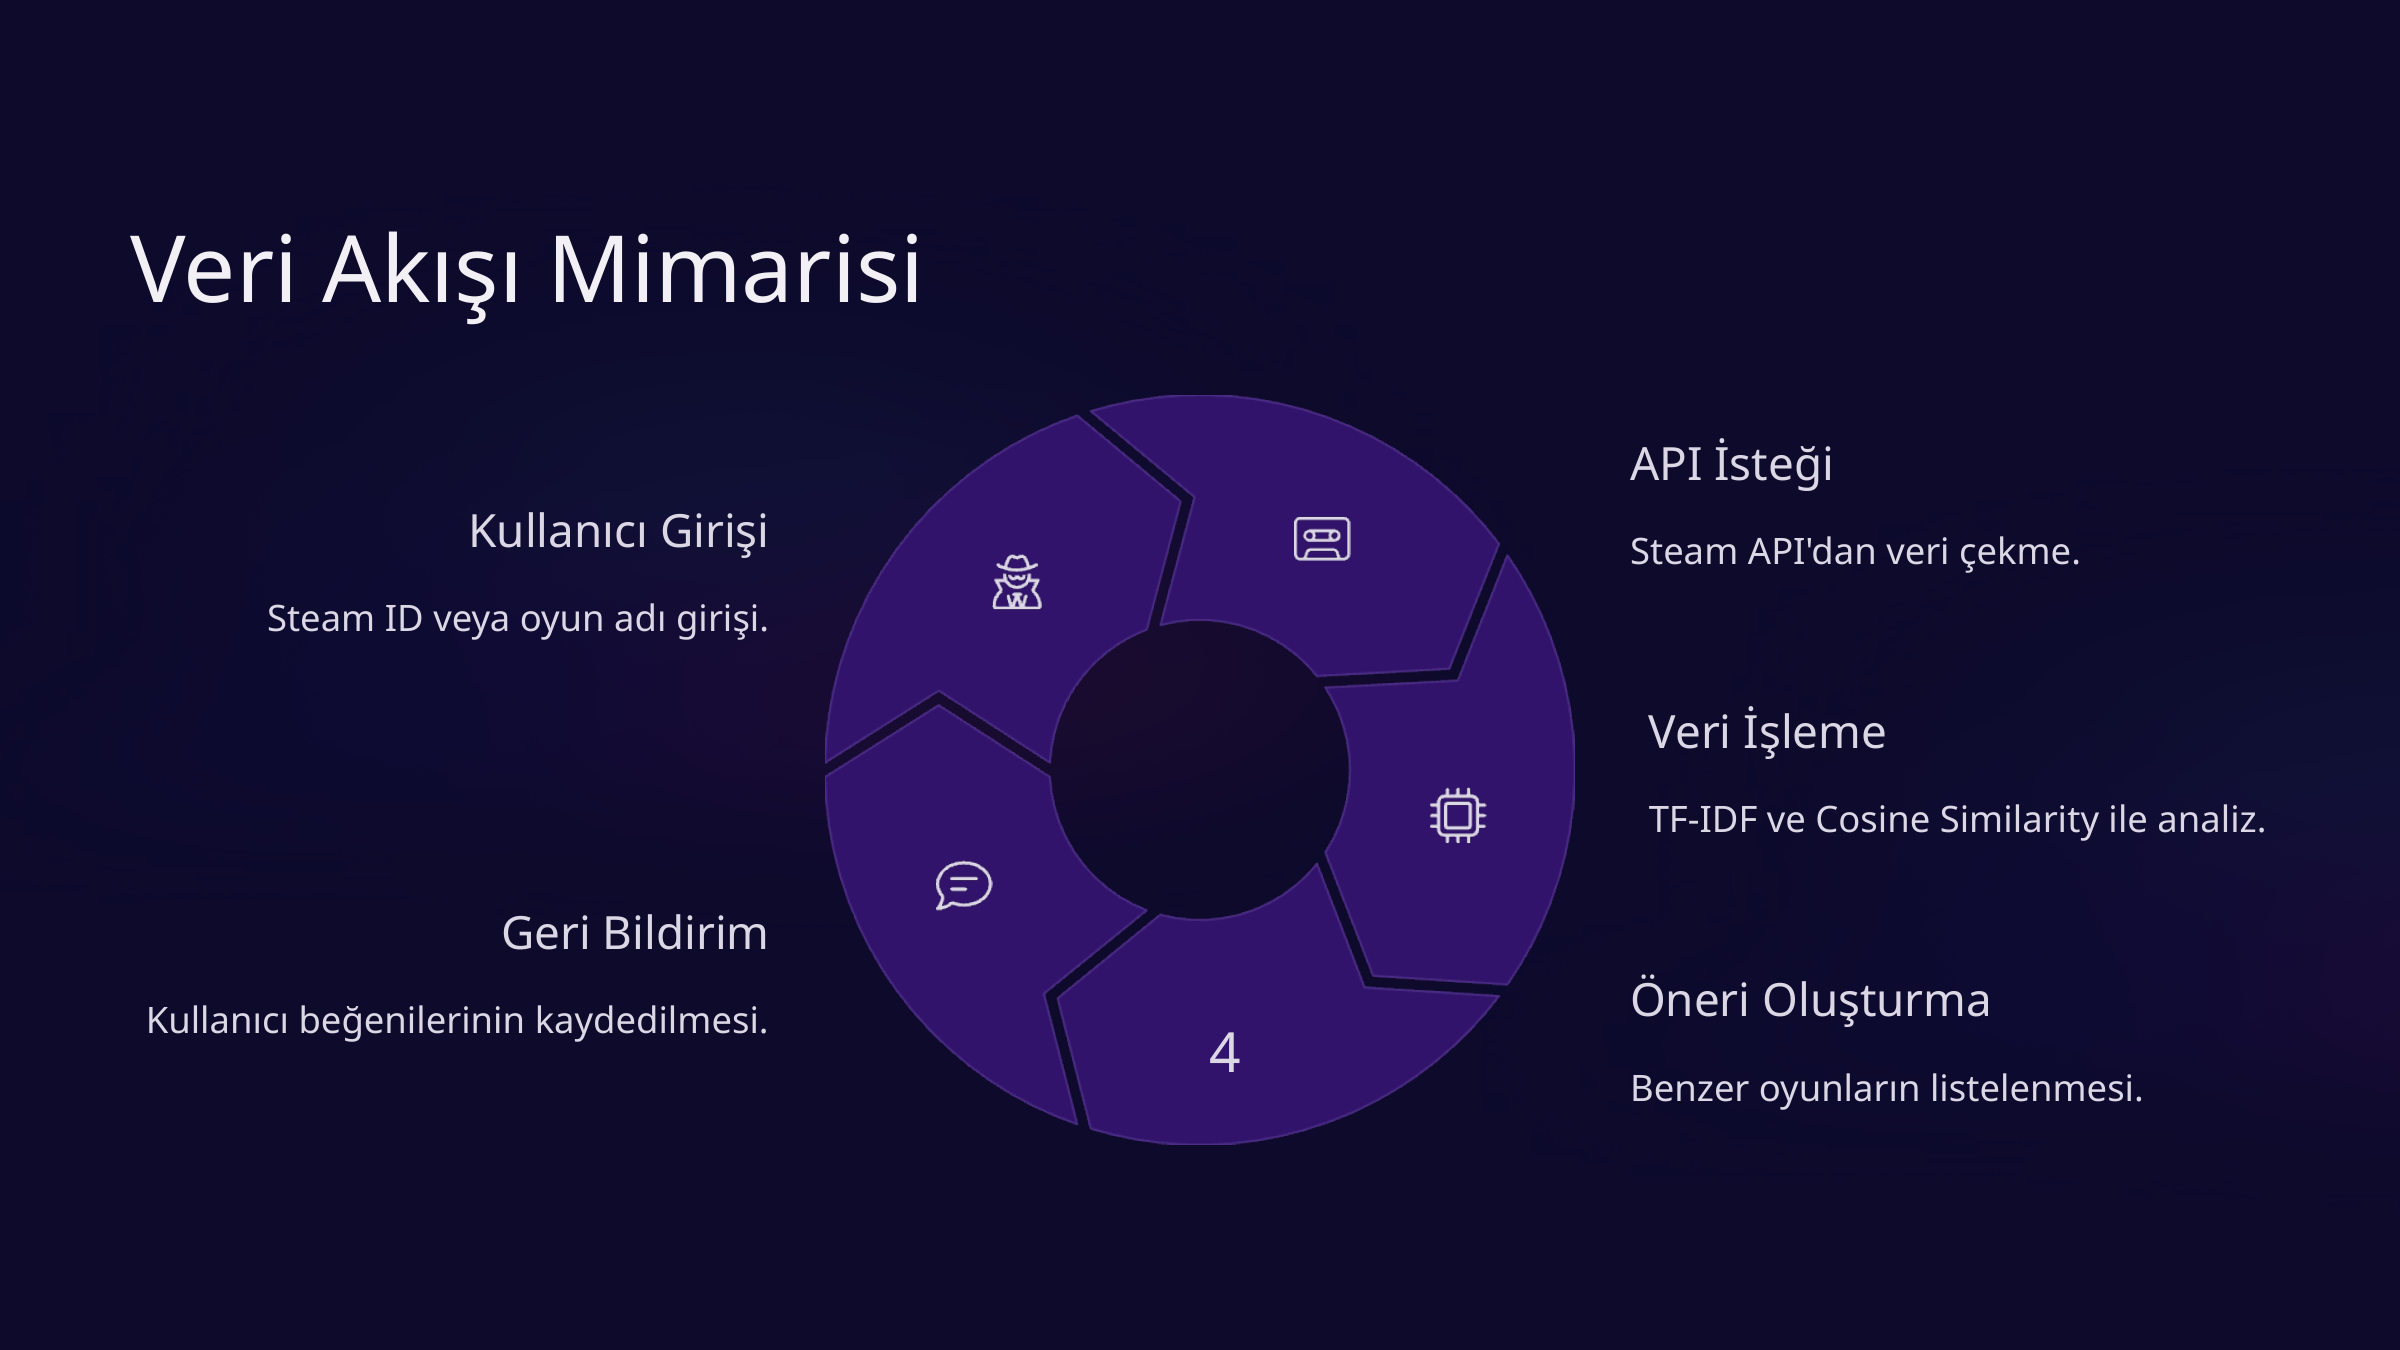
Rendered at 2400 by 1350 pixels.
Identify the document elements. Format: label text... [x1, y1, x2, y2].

text_box Steam ID veya oyun adı girişi. [130, 579, 770, 640]
text_box Veri Akışı Mimarisi [130, 205, 1061, 322]
text_box Veri İşleme [1648, 700, 2114, 759]
text_box TF-IDF ve Cosine Similarity ile analiz. [1648, 780, 2270, 841]
text_box API İsteği [1630, 432, 2096, 491]
text_box Öneri Oluşturma [1630, 968, 2096, 1027]
picture [825, 395, 1575, 1145]
text_box Kullanıcı Girişi [304, 499, 770, 558]
text_box Kullanıcı beğenilerinin kaydedilmesi. [130, 981, 770, 1042]
text_box Steam API'dan veri çekme. [1630, 512, 2270, 573]
text_box Geri Bildirim [304, 901, 770, 960]
text_box Benzer oyunların listelenmesi. [1630, 1048, 2270, 1109]
